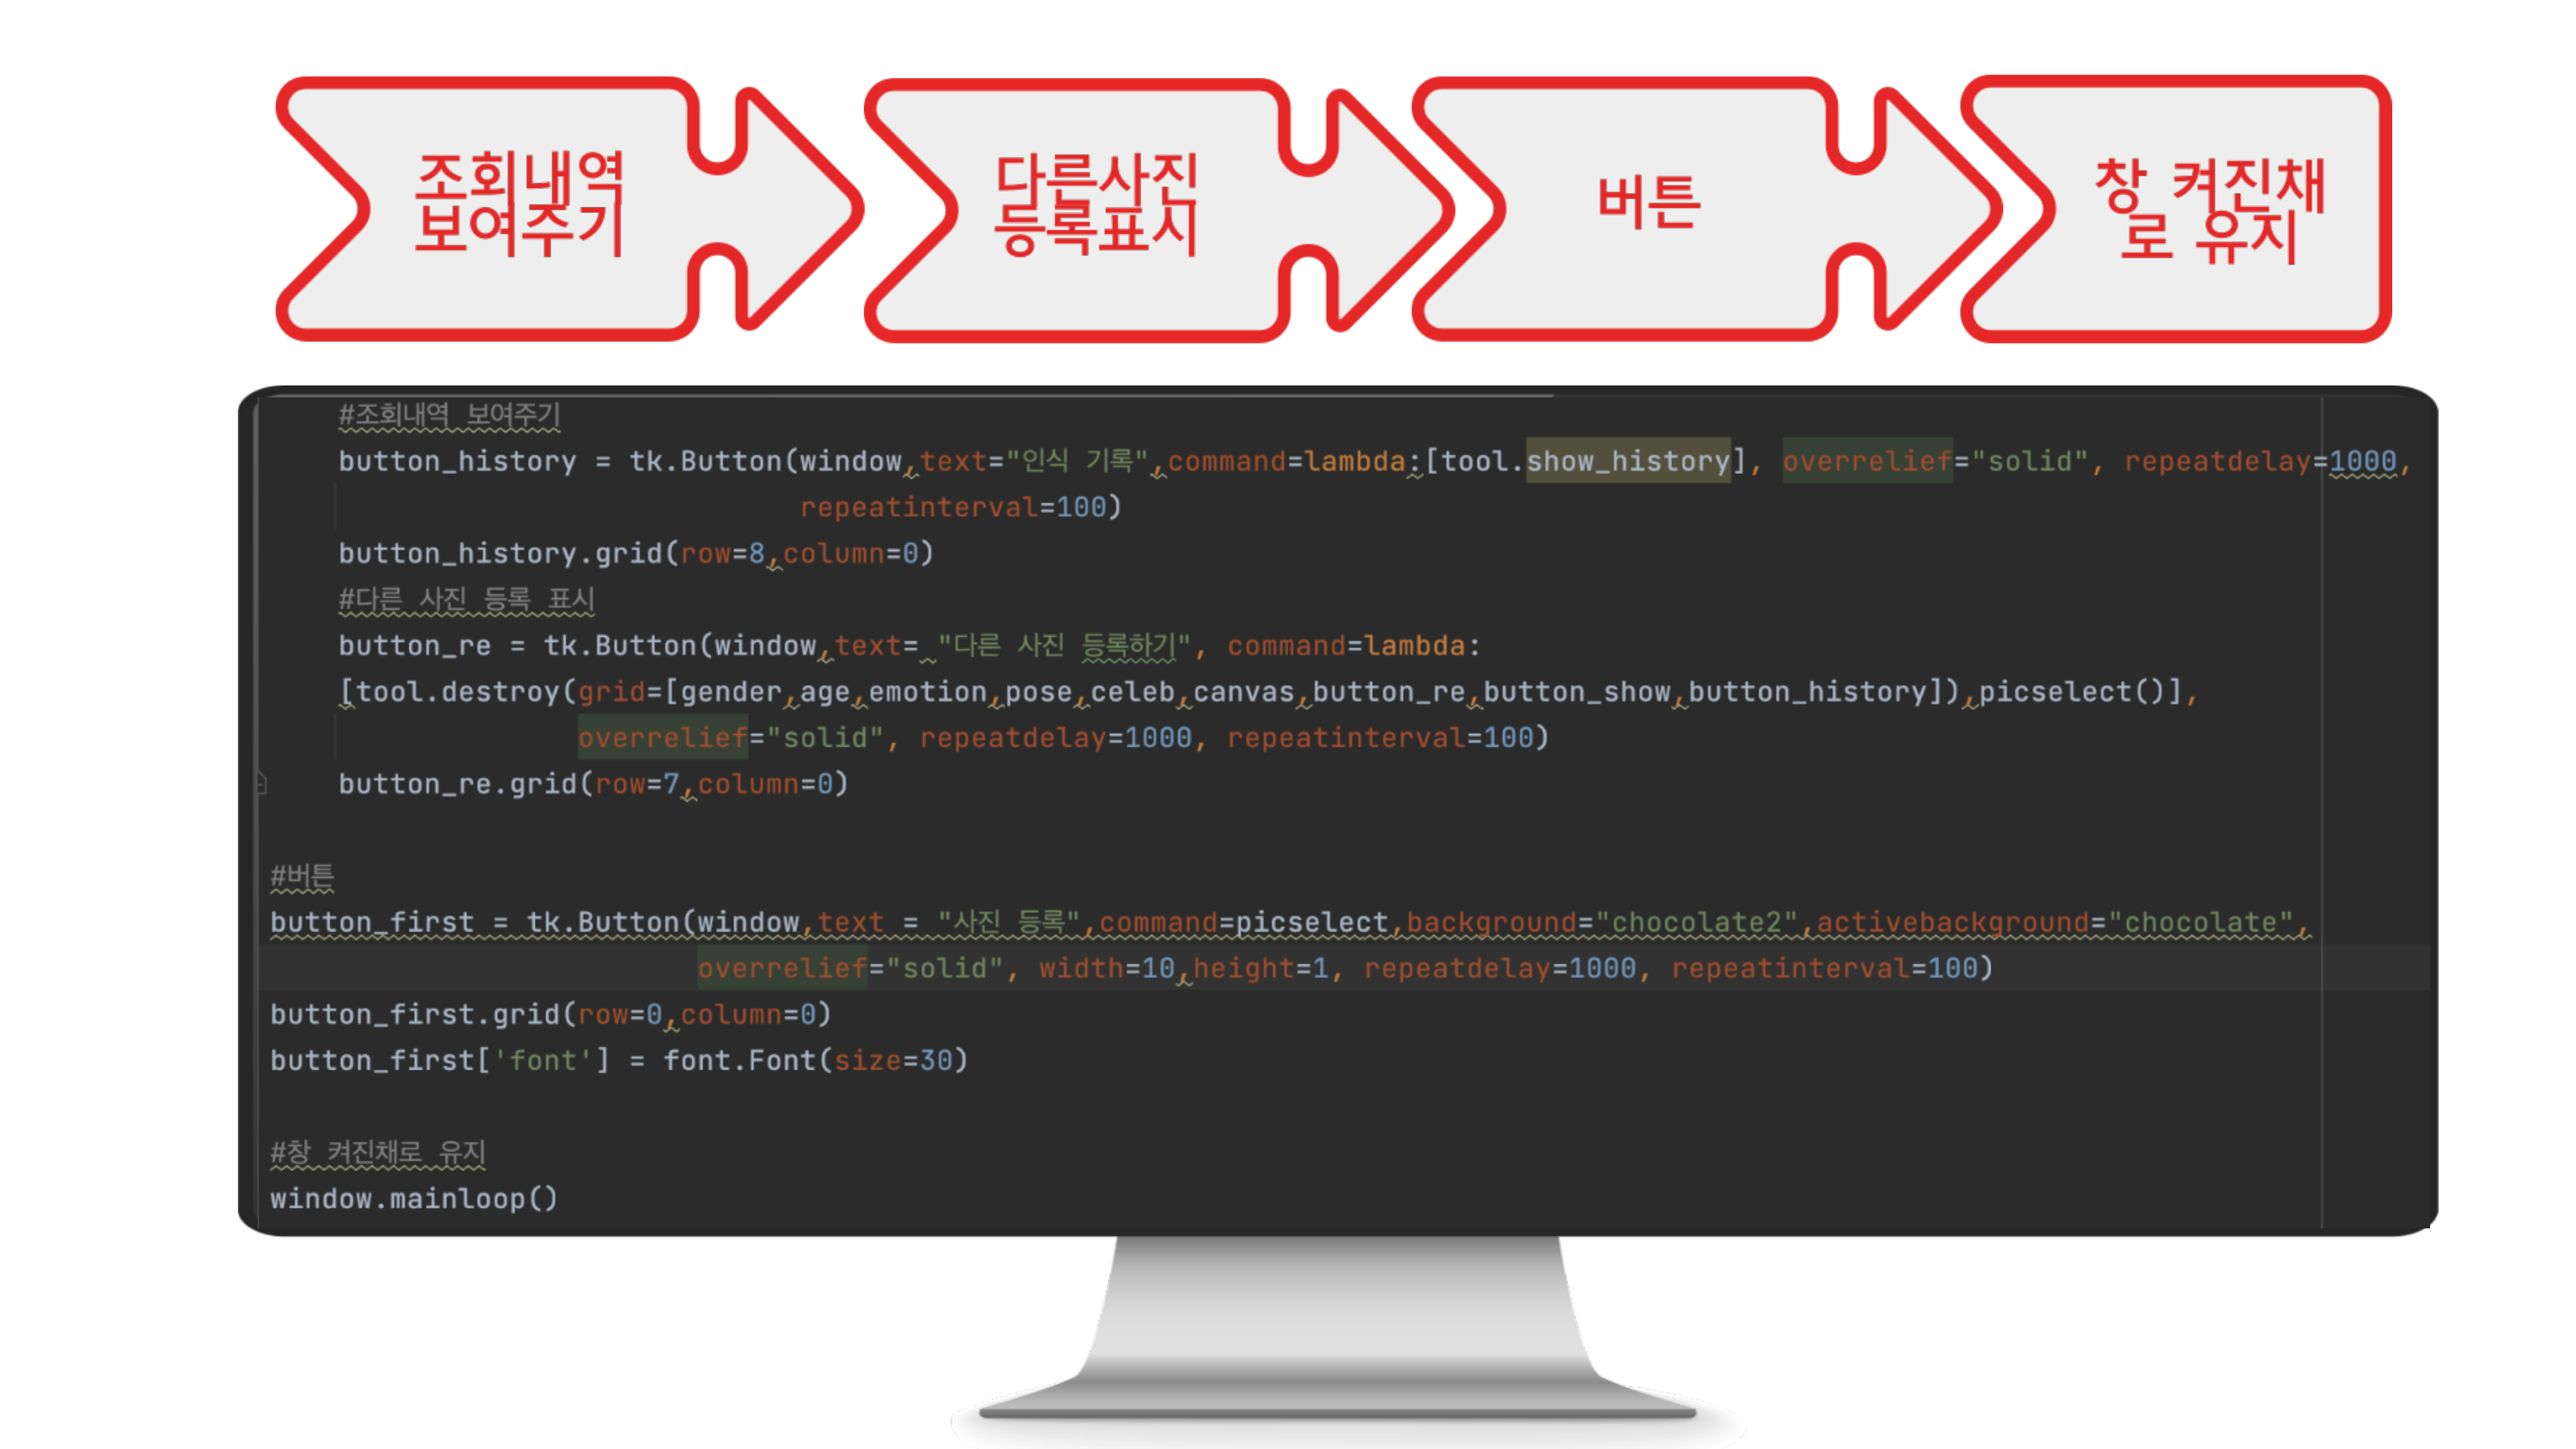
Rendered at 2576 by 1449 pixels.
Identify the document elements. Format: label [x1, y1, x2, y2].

text_box [1453, 76, 1956, 343]
text_box [866, 78, 1455, 344]
picture [1562, 158, 1728, 257]
text_box [258, 397, 2430, 1229]
text_box [276, 76, 865, 343]
picture [981, 137, 1223, 284]
picture [2068, 142, 2351, 292]
text_box [238, 385, 2439, 1449]
picture [402, 134, 649, 284]
text_box [1959, 75, 2393, 343]
